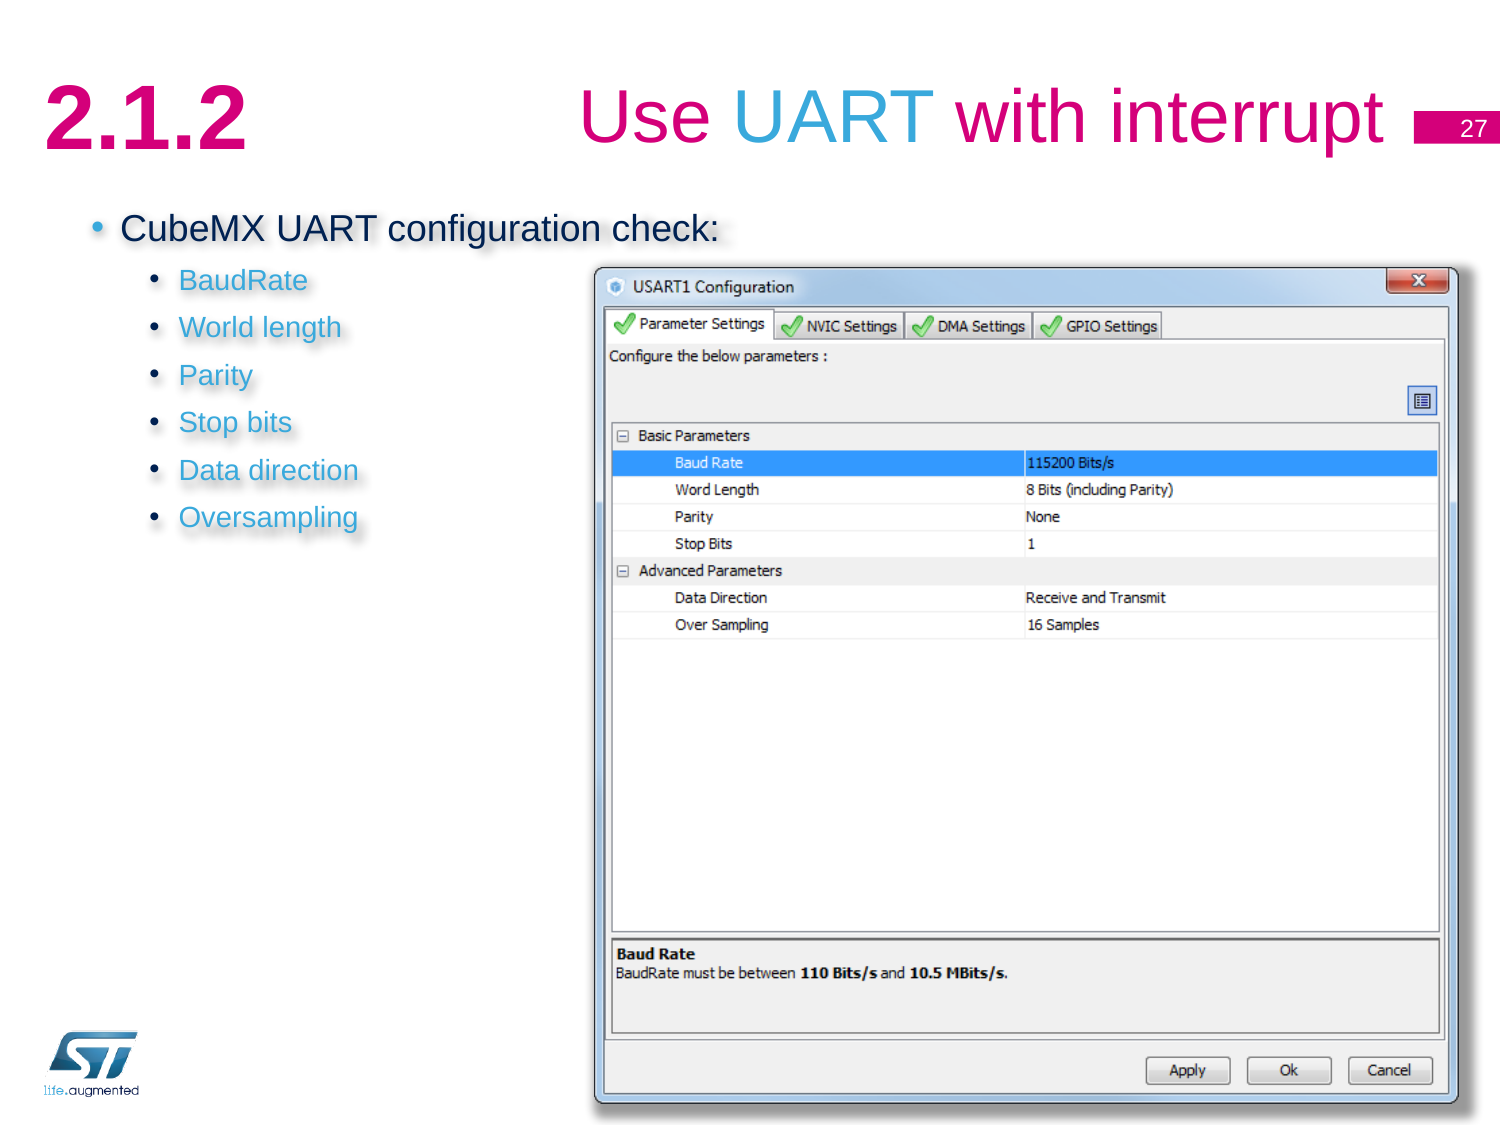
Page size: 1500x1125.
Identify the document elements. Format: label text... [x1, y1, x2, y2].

picture [36, 1022, 147, 1103]
list CubeMX UART configuration check: BaudRate World length Parity Stop bits Data direction Oversampling [75, 196, 1427, 631]
picture [593, 266, 1459, 1104]
text_box 2.1.2 [29, 19, 313, 207]
title Use UART with interrupt [74, 18, 1400, 192]
slide_number 27 [1413, 111, 1500, 144]
